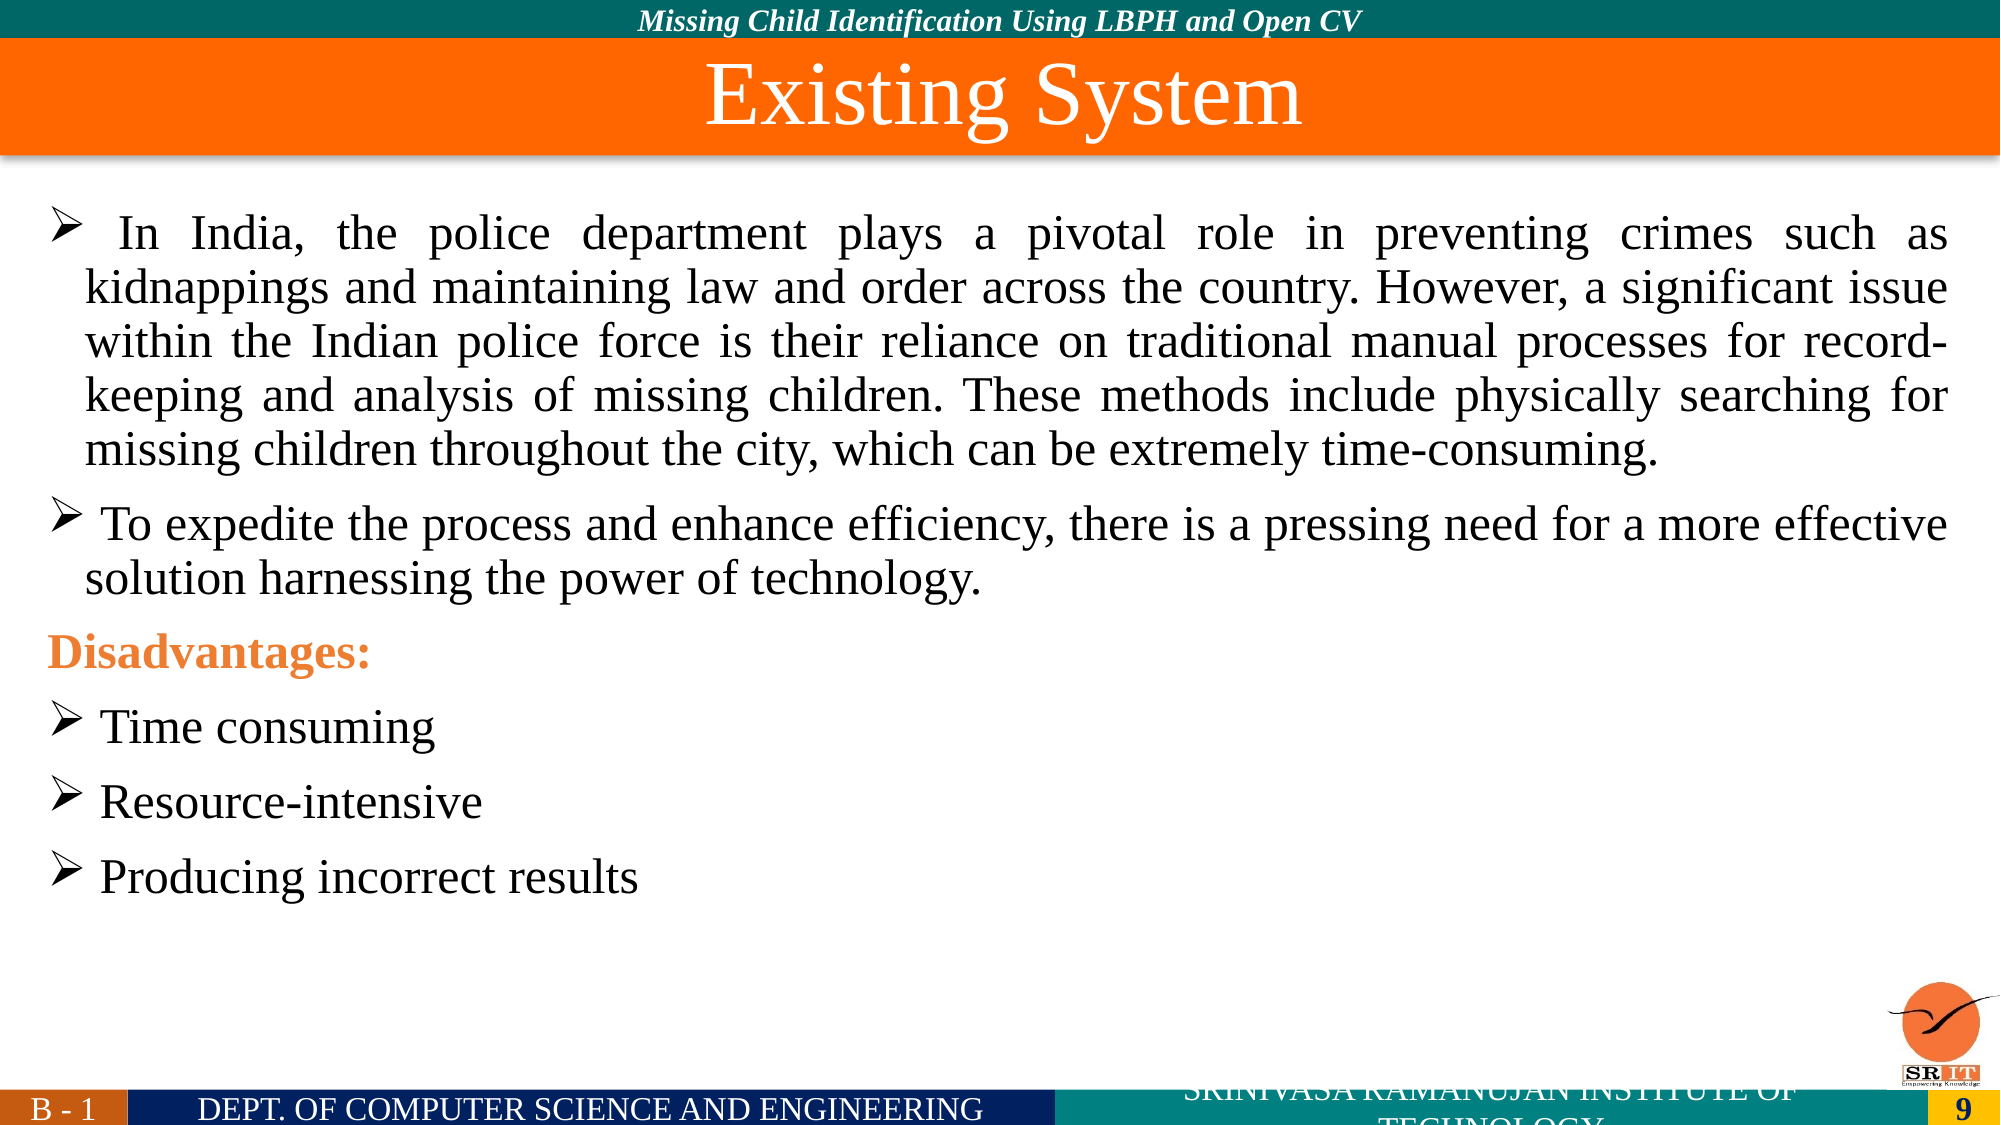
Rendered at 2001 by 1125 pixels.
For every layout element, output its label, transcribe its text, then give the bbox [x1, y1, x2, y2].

list In India, the police department plays a pivotal role in preventing crimes such as kidnappings and maintaining law and order across the country. However, a significant issue within the Indian police force is their reliance on traditional manual processes for record-keeping and analysis of missing children. These methods include physically searching for missing children throughout the city, which can be extremely time-consuming. To expedite the process and enhance efficiency, there is a pressing need for a more effective solution harnessing the power of technology. Disadvantages: Time consuming Resource-intensive Producing incorrect results [32, 198, 1965, 1071]
title Existing System [0, 38, 2000, 156]
picture [1887, 977, 2000, 1090]
